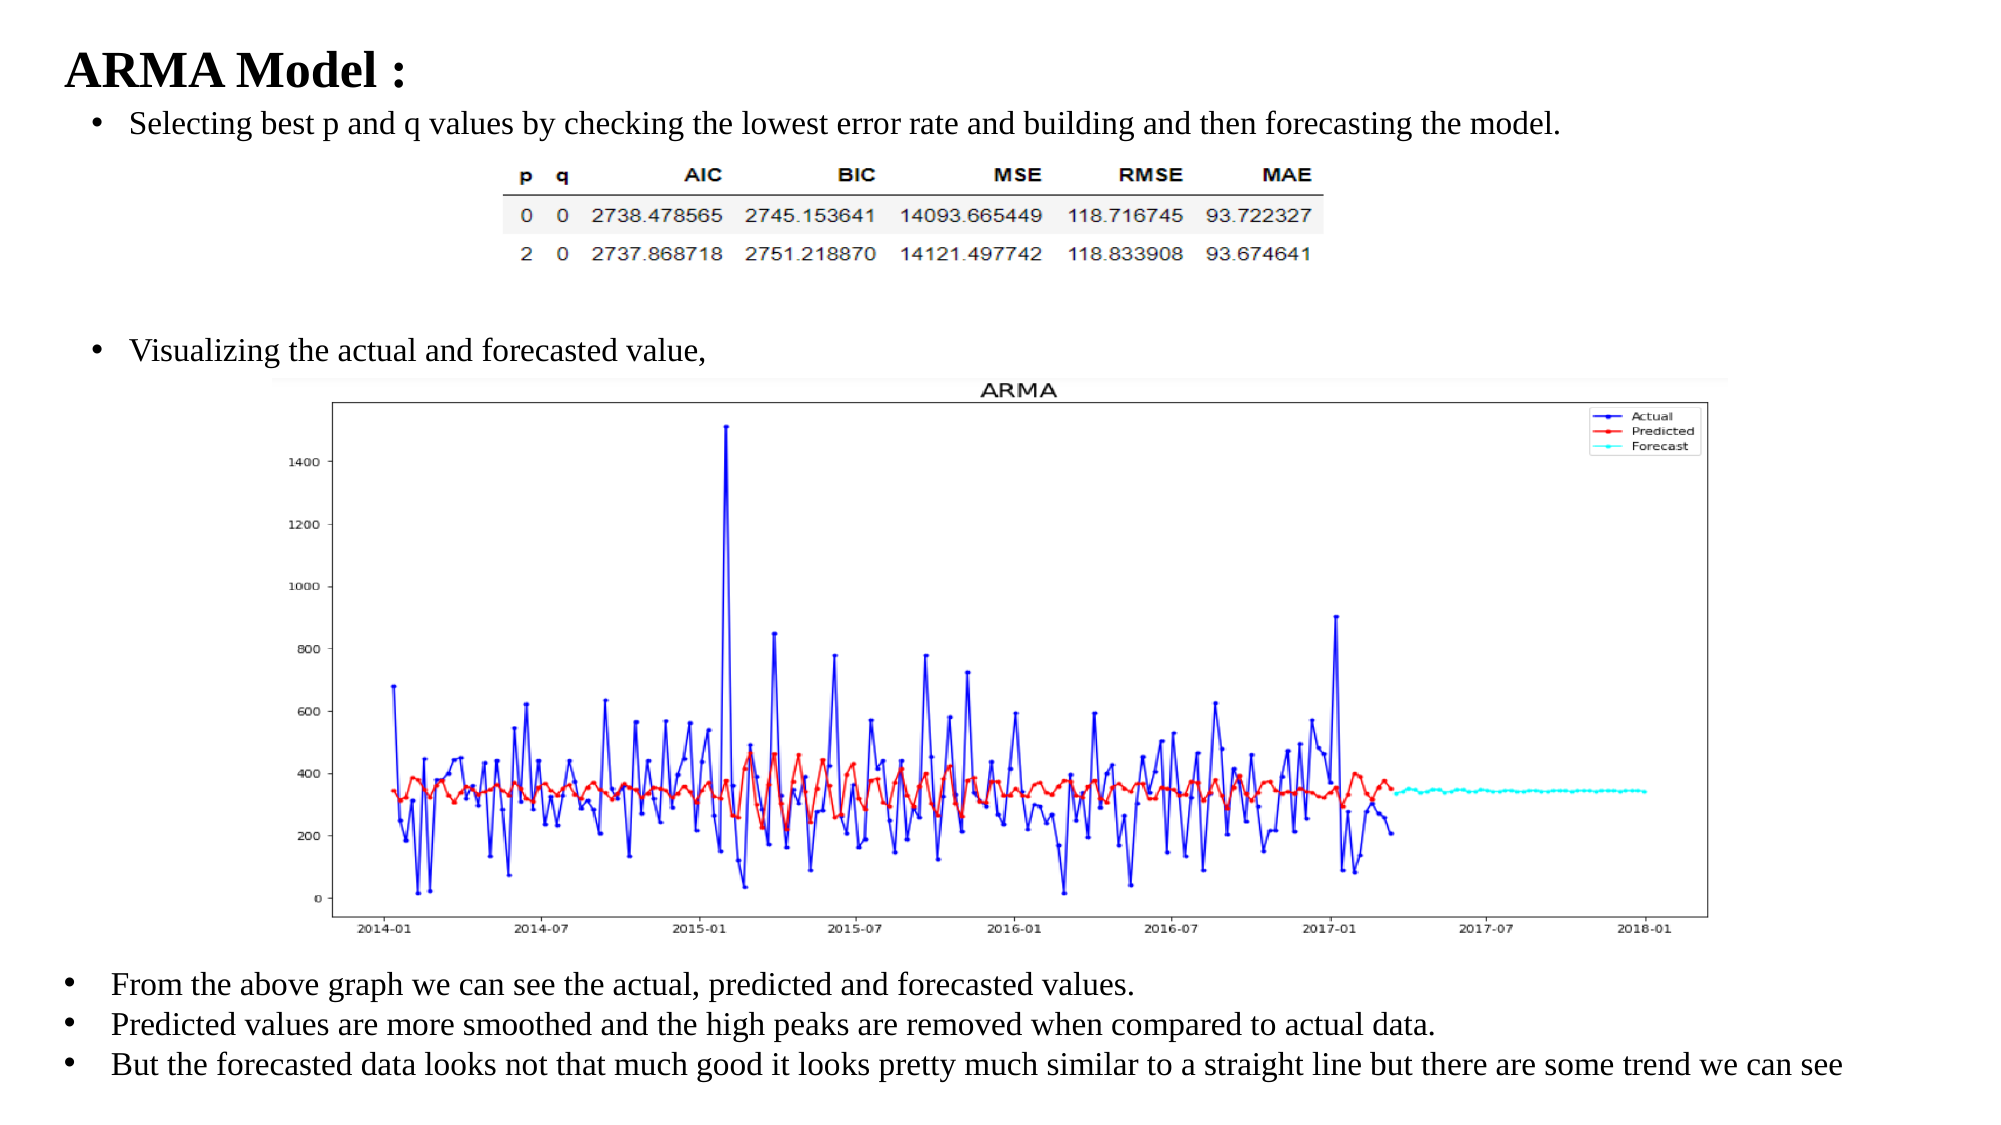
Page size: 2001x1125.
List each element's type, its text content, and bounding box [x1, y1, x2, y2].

text_box From the above graph we can see the actual, predicted and forecasted values. Predicted values are more smoothed and the high peaks are removed when compared to actual data. But the forecasted data looks not that much good it looks pretty much similar to a straight line but there are some trend we can see [49, 955, 1912, 1090]
title ARMA Model : [49, 28, 1775, 112]
list Selecting best p and q values by checking the lowest error rate and building and then forecasting the model. Visualizing the actual and forecasted value, [76, 98, 1863, 947]
picture [272, 378, 1728, 947]
picture [502, 150, 1325, 272]
